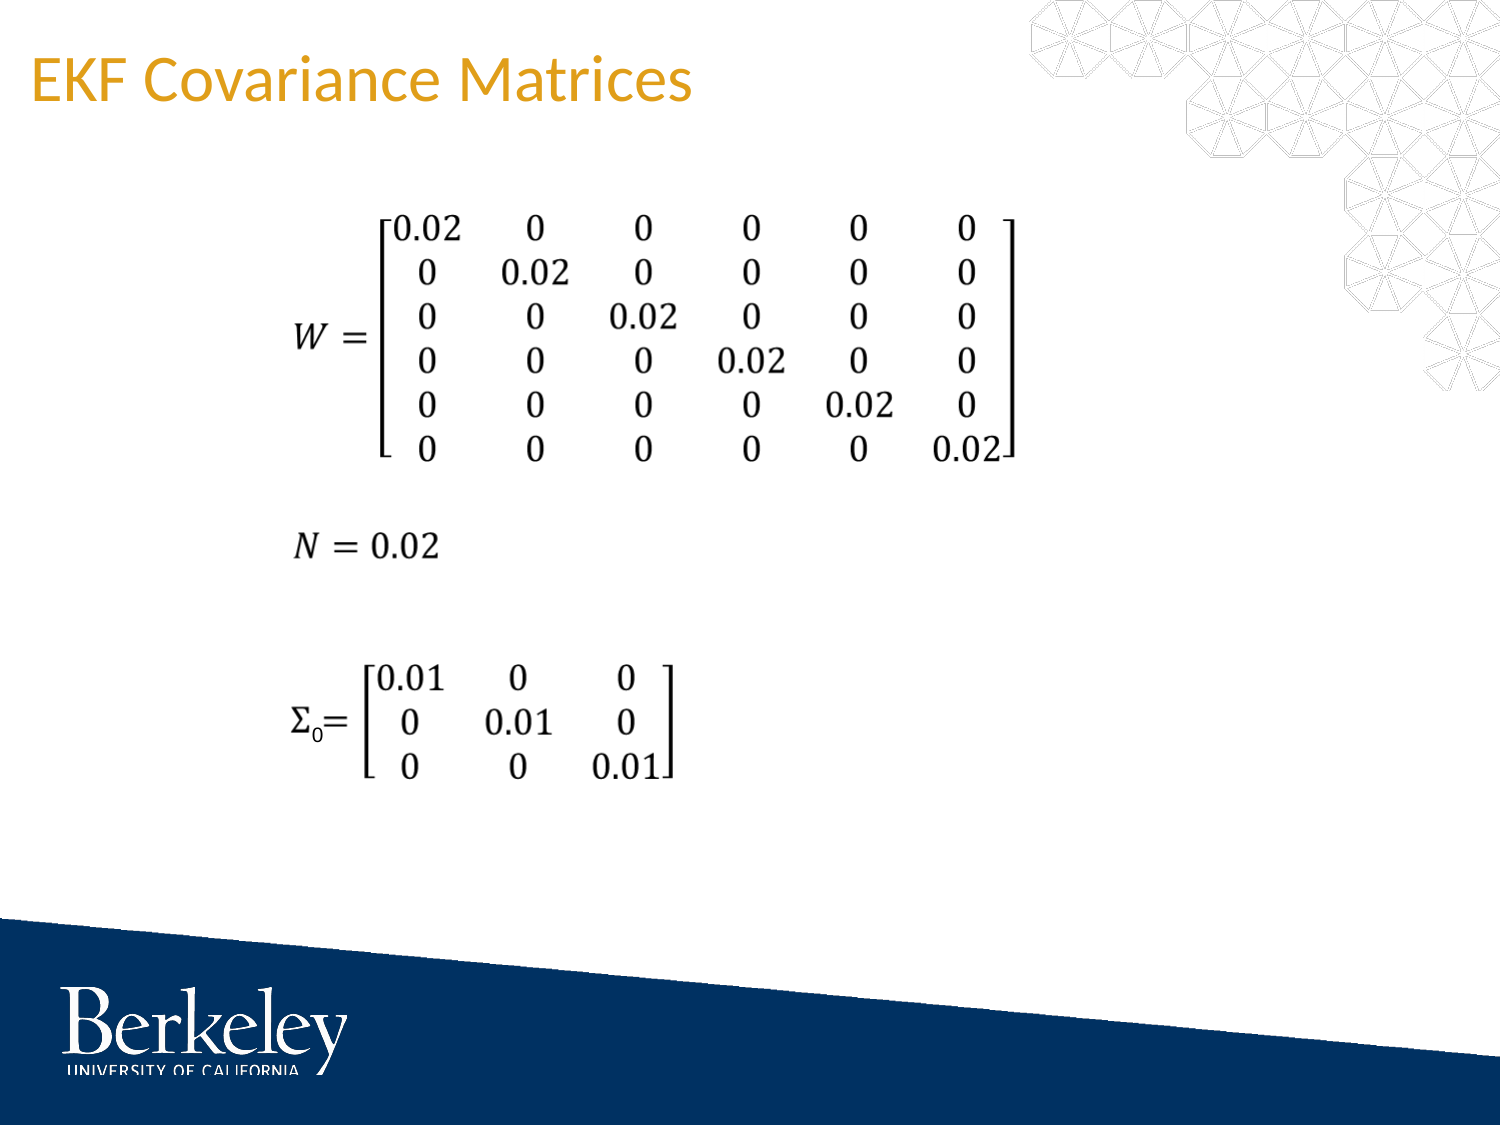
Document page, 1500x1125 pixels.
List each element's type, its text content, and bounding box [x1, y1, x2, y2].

text_box [132, 202, 1175, 475]
text_box [94, 651, 873, 791]
text_box EKF Covariance Matrices [15, 27, 1026, 123]
text_box 0 [296, 707, 339, 760]
picture [1029, 0, 1500, 391]
text_box [47, 515, 686, 622]
picture [0, 918, 1500, 1125]
